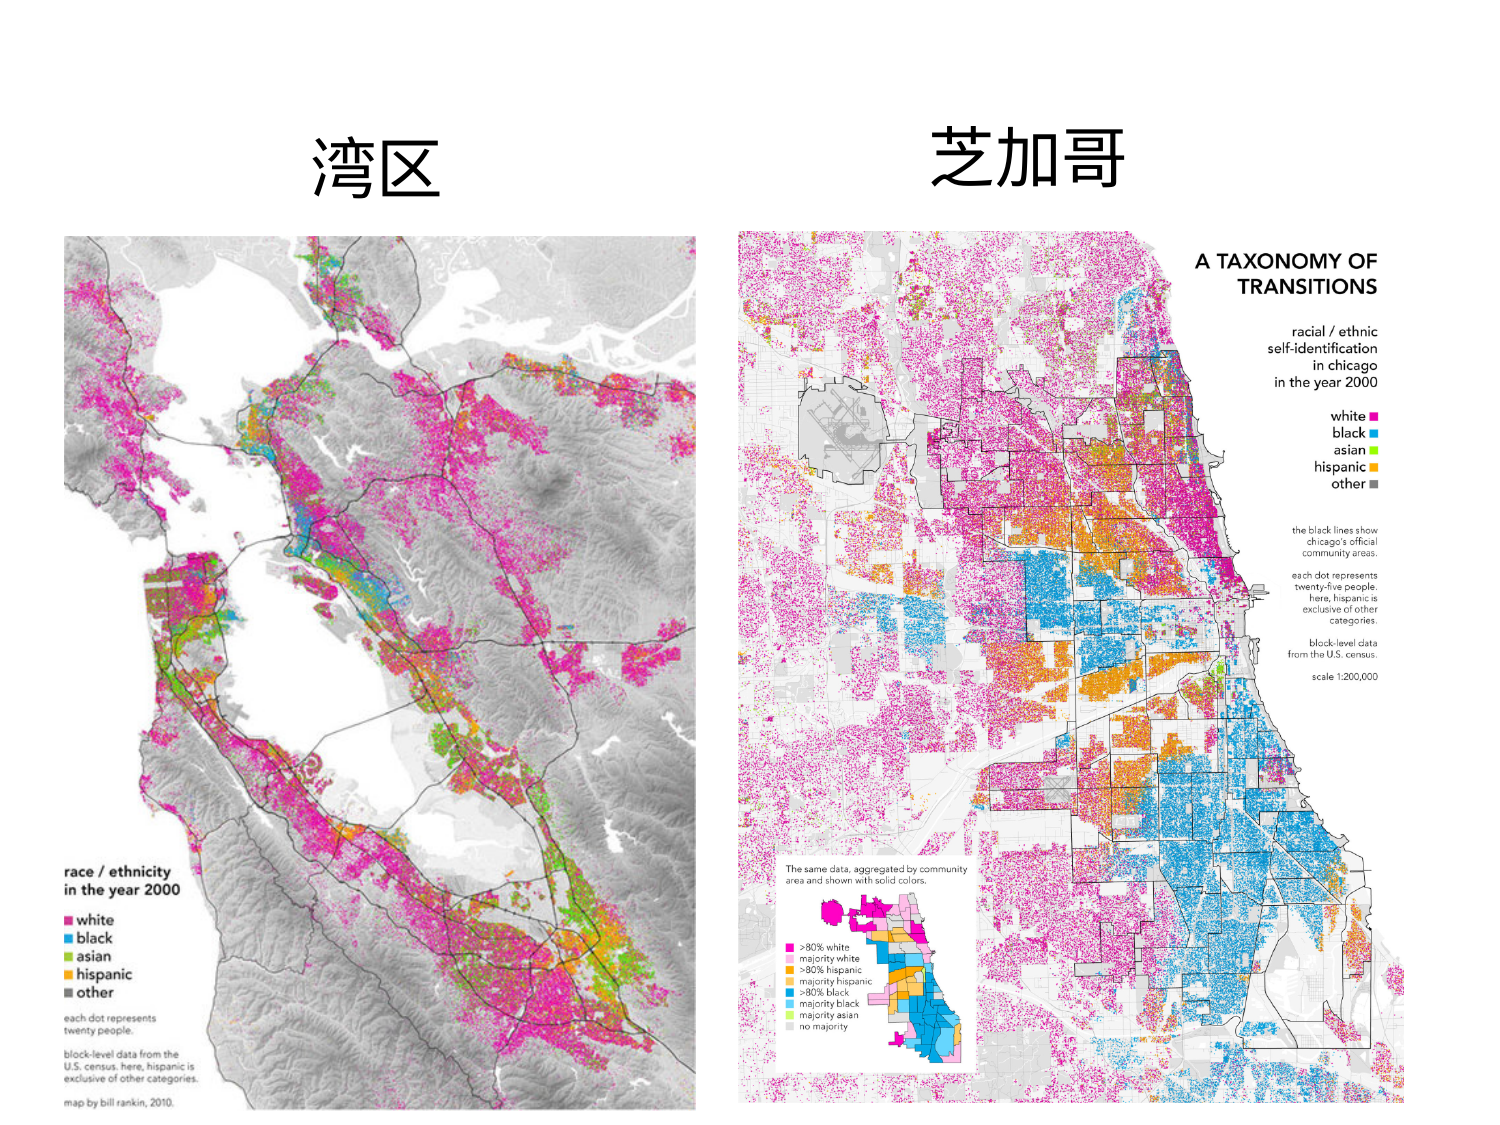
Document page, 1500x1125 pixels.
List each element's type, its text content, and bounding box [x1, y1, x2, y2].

picture [64, 236, 696, 1111]
title 湾区 [75, 101, 680, 233]
text_box 芝加哥 [726, 89, 1331, 221]
picture [737, 231, 1404, 1103]
